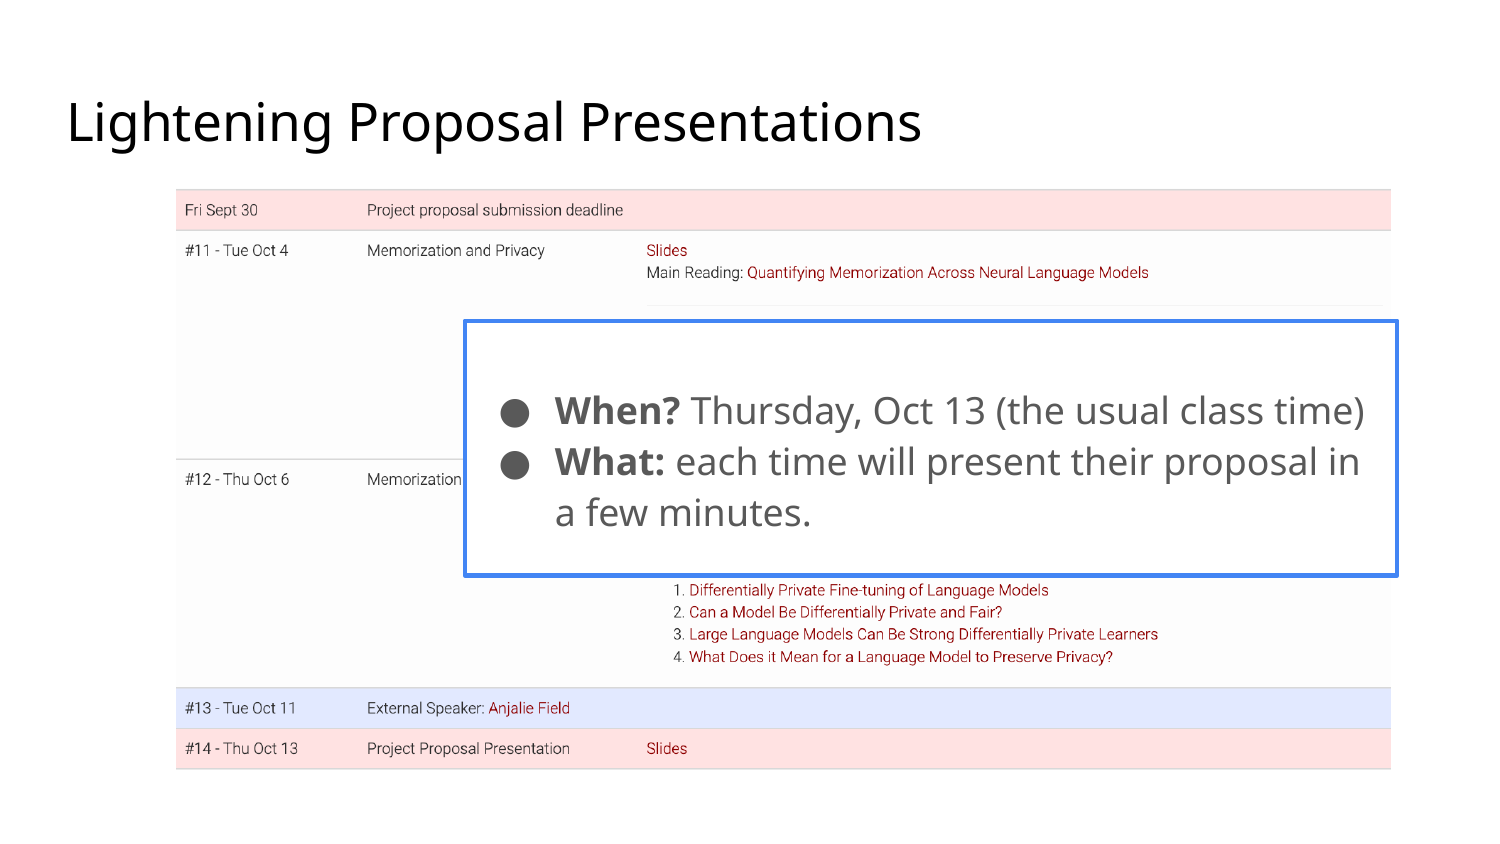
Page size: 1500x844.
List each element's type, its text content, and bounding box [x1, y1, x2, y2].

picture [171, 188, 1393, 770]
title Lightening Proposal Presentations [51, 72, 1449, 167]
